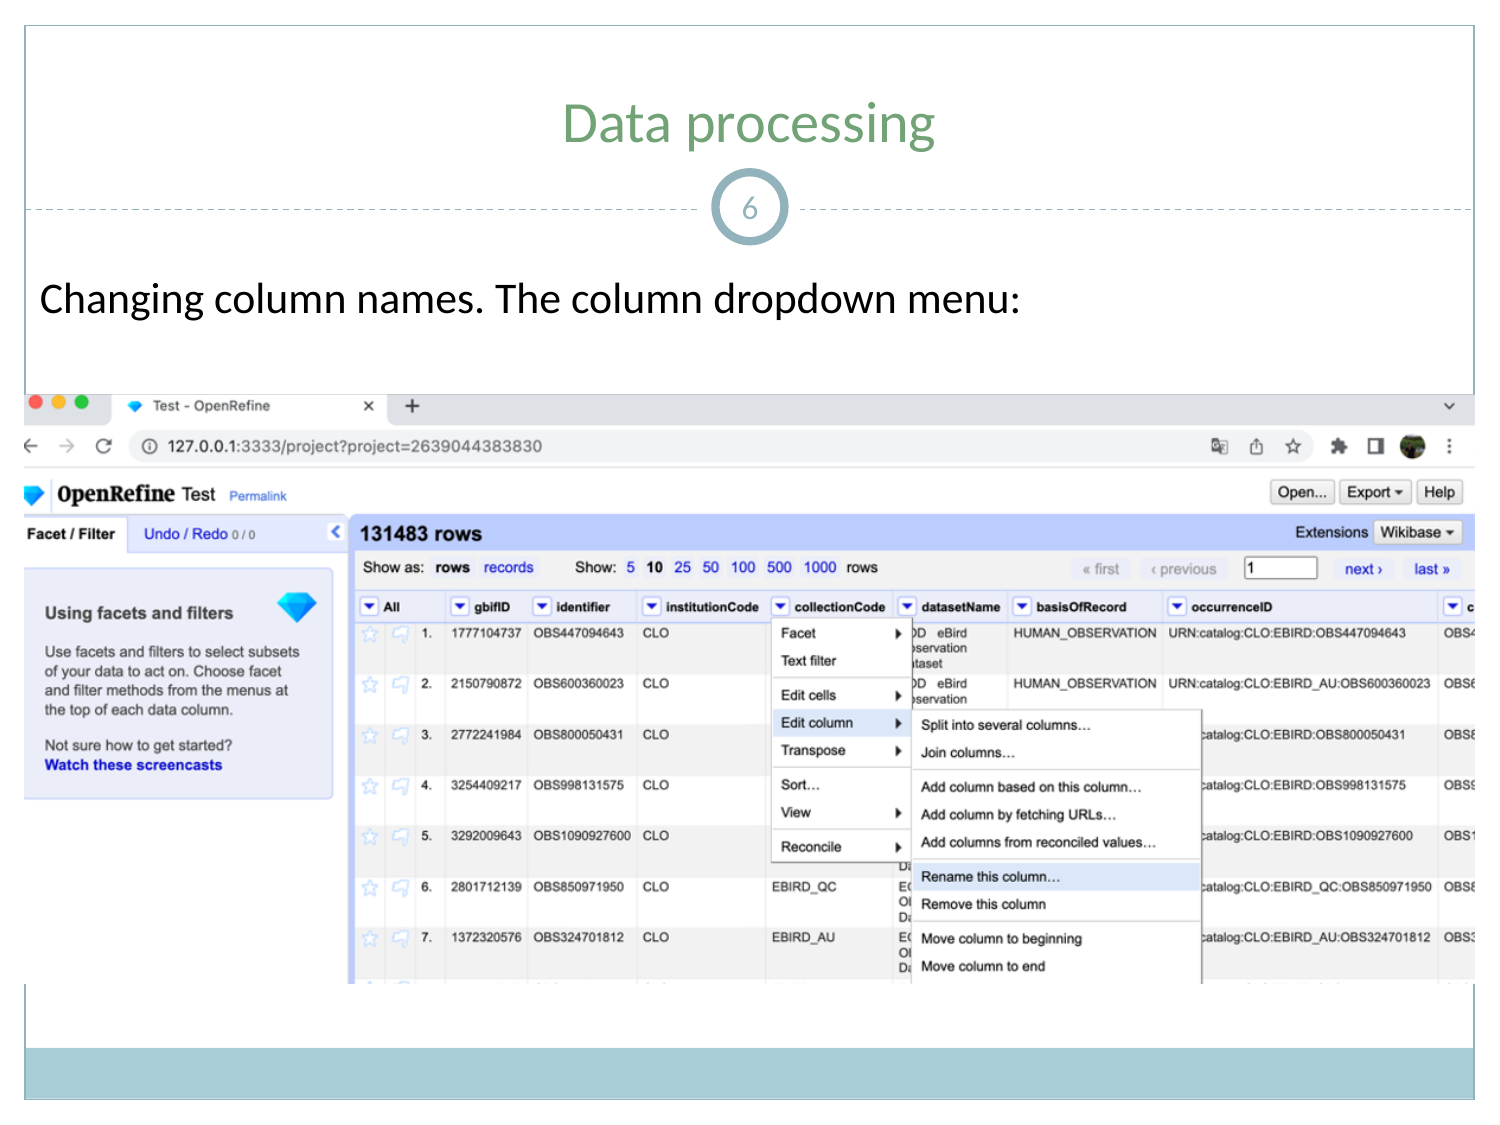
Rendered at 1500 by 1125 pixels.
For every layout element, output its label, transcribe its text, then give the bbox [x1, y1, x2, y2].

slide_number ‹#› [712, 169, 788, 243]
text_box Changing column names. The column dropdown menu: [24, 260, 1475, 339]
title Data processing [49, 37, 1450, 162]
picture [24, 392, 1476, 984]
